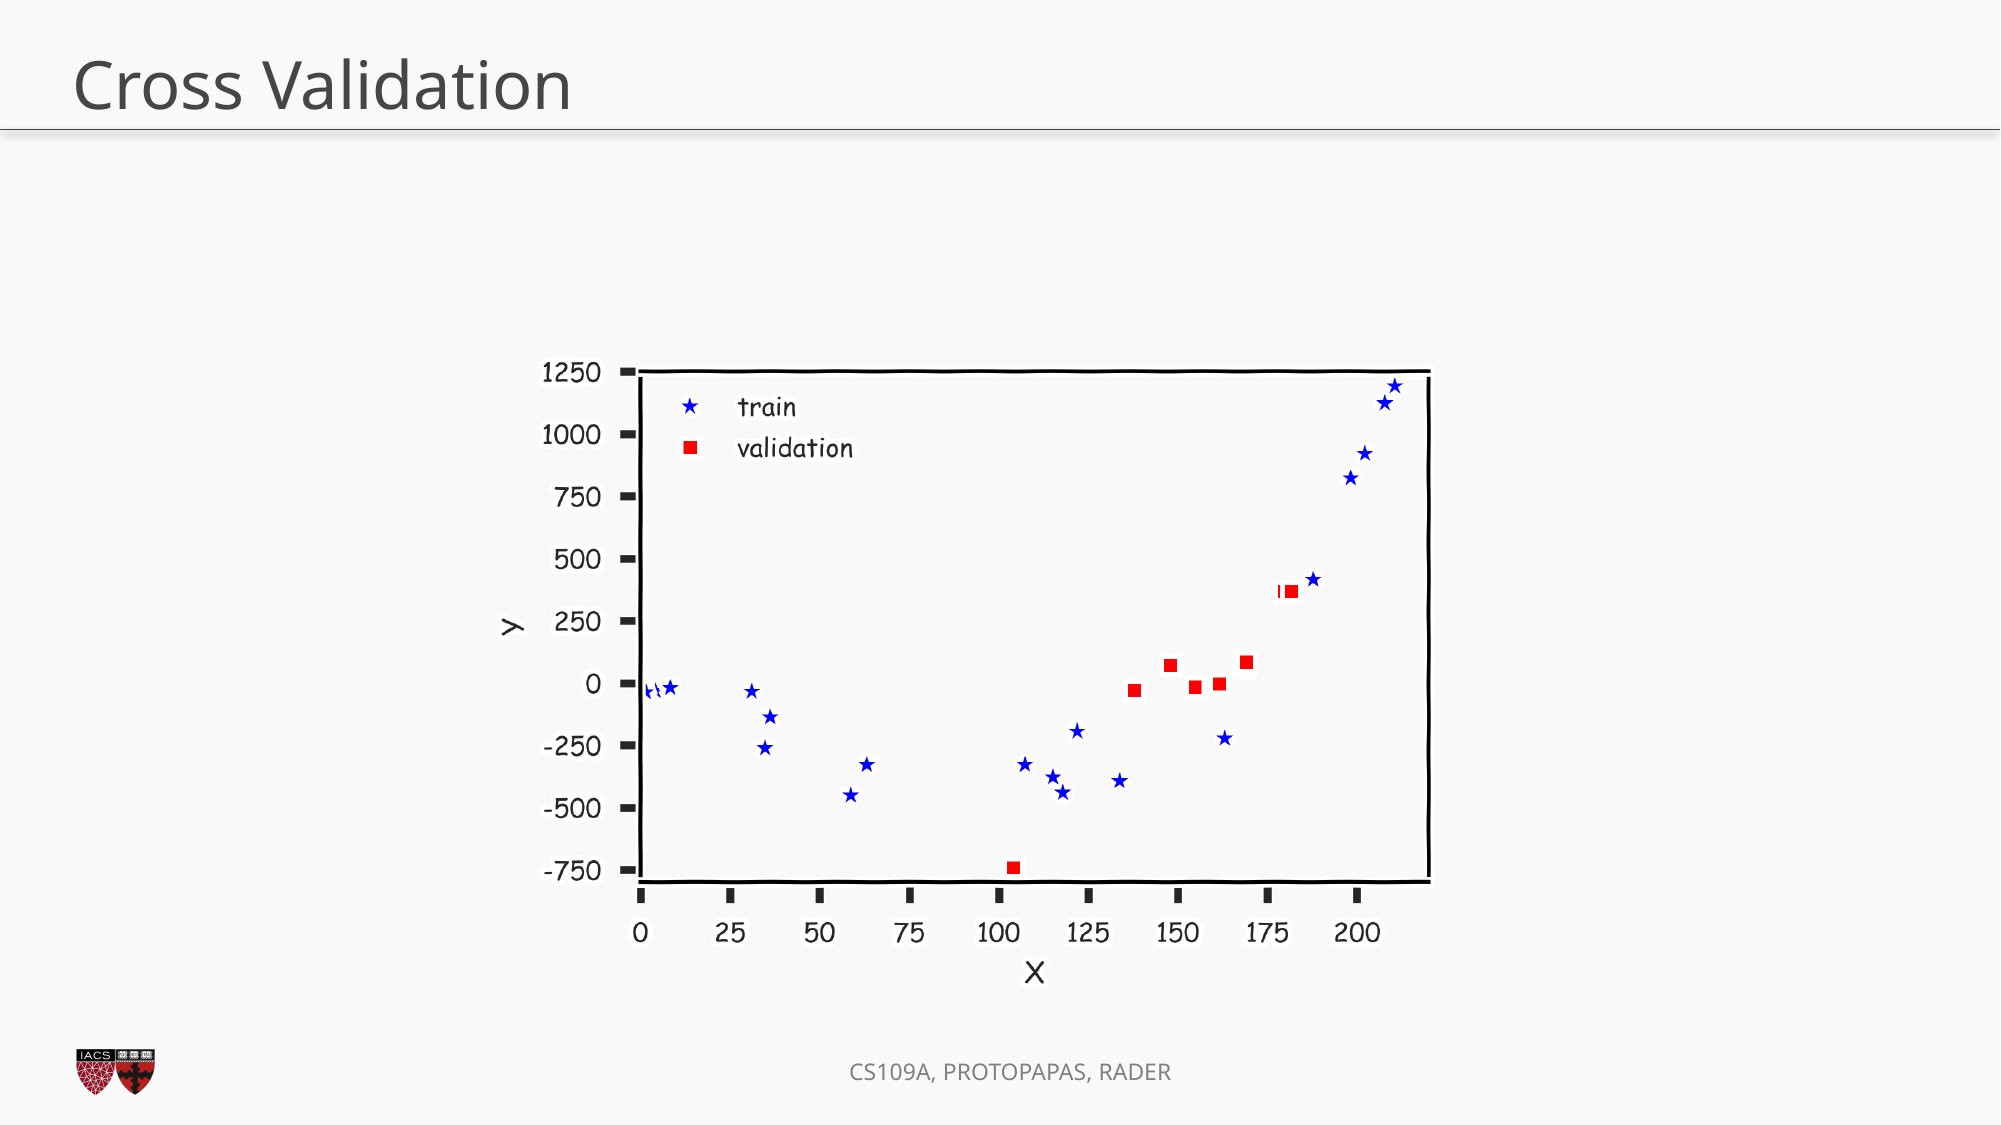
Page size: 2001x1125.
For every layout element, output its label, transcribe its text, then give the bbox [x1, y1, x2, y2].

title Cross Validation [57, 35, 1943, 162]
picture [75, 1049, 155, 1095]
picture [415, 281, 1541, 1033]
